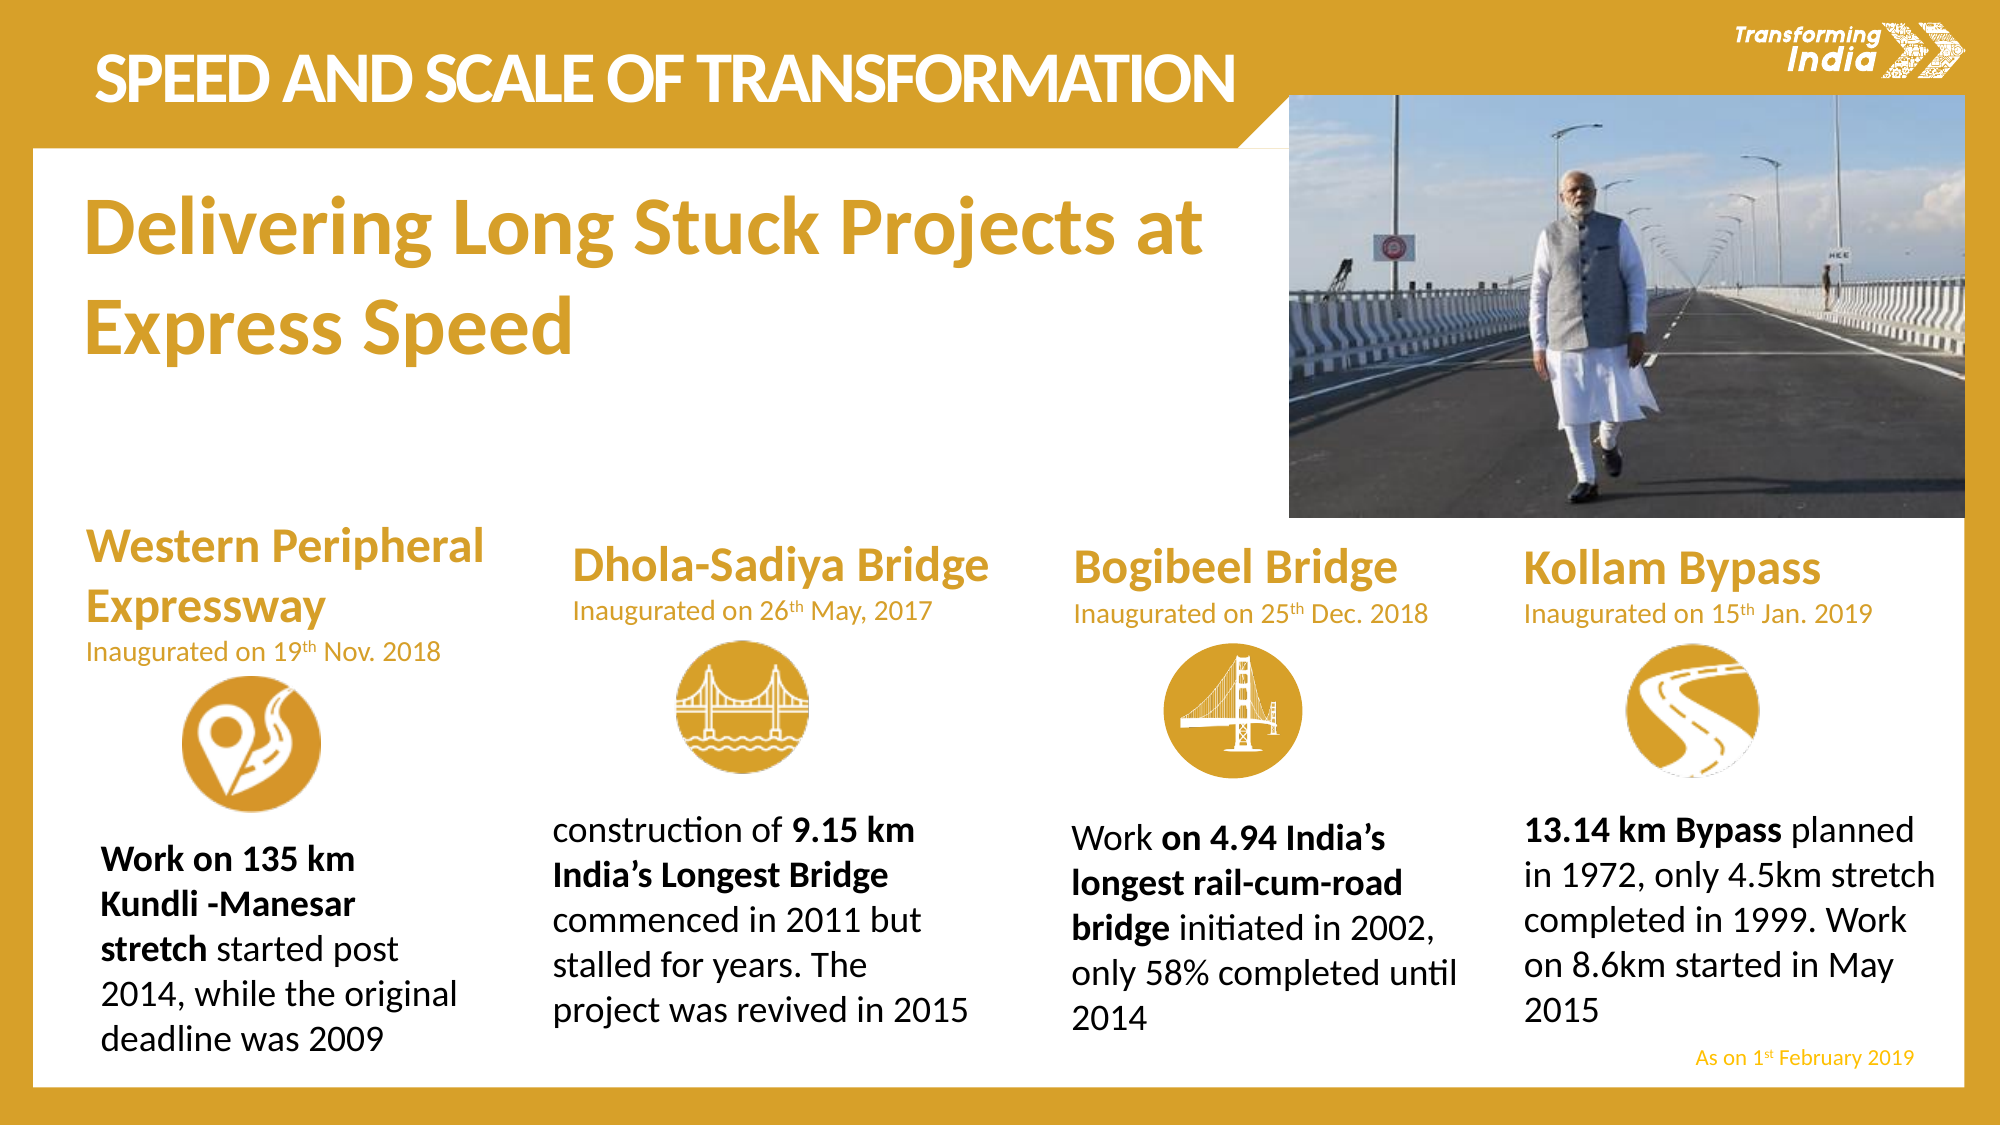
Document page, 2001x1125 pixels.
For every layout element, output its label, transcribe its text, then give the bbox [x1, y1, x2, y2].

picture [1179, 653, 1281, 755]
picture [672, 638, 812, 778]
text_box Western Peripheral Expressway Inaugurated on 19th Nov. 2018 [71, 505, 512, 675]
text_box SPEED AND SCALE OF TRANSFORMATION [79, 22, 1253, 125]
text_box [32, 147, 1966, 1088]
text_box As on 1st February 2019 [1680, 1038, 1930, 1078]
picture [1623, 641, 1763, 781]
picture [1288, 95, 1965, 518]
text_box Bogibeel Bridge Inaugurated on 25th Dec. 2018 [1058, 526, 1474, 637]
picture [1735, 22, 1966, 79]
text_box construction of 9.15 km India’s Longest Bridge commenced in 2011 but stalled for years. The project was revived in 2015 [537, 797, 993, 1038]
text_box [0, 0, 2000, 1125]
text_box Work on 4.94 India’s longest rail-cum-road bridge initiated in 2002, only 58% completed until 2014 [1056, 805, 1505, 1046]
text_box [1162, 660, 1304, 780]
text_box Delivering Long Stuck Projects at Express Speed [68, 163, 1236, 379]
picture [181, 676, 321, 813]
text_box [1195, 642, 1271, 653]
text_box 13.14 km Bypass planned in 1972, only 4.5km stretch completed in 1999. Work on 8.6km started in May 2015reas [1509, 797, 1958, 1038]
text_box [1234, 96, 1288, 150]
text_box Dhola-Sadiya Bridge Inaugurated on 26th May, 2017 [558, 524, 1013, 634]
text_box Work on 135 km Kundli -Manesar stretch started post 2014, while the original deadline was 2009 [85, 826, 483, 1067]
text_box Kollam Bypass Inaugurated on 15th Jan. 2019 [1509, 527, 1897, 637]
